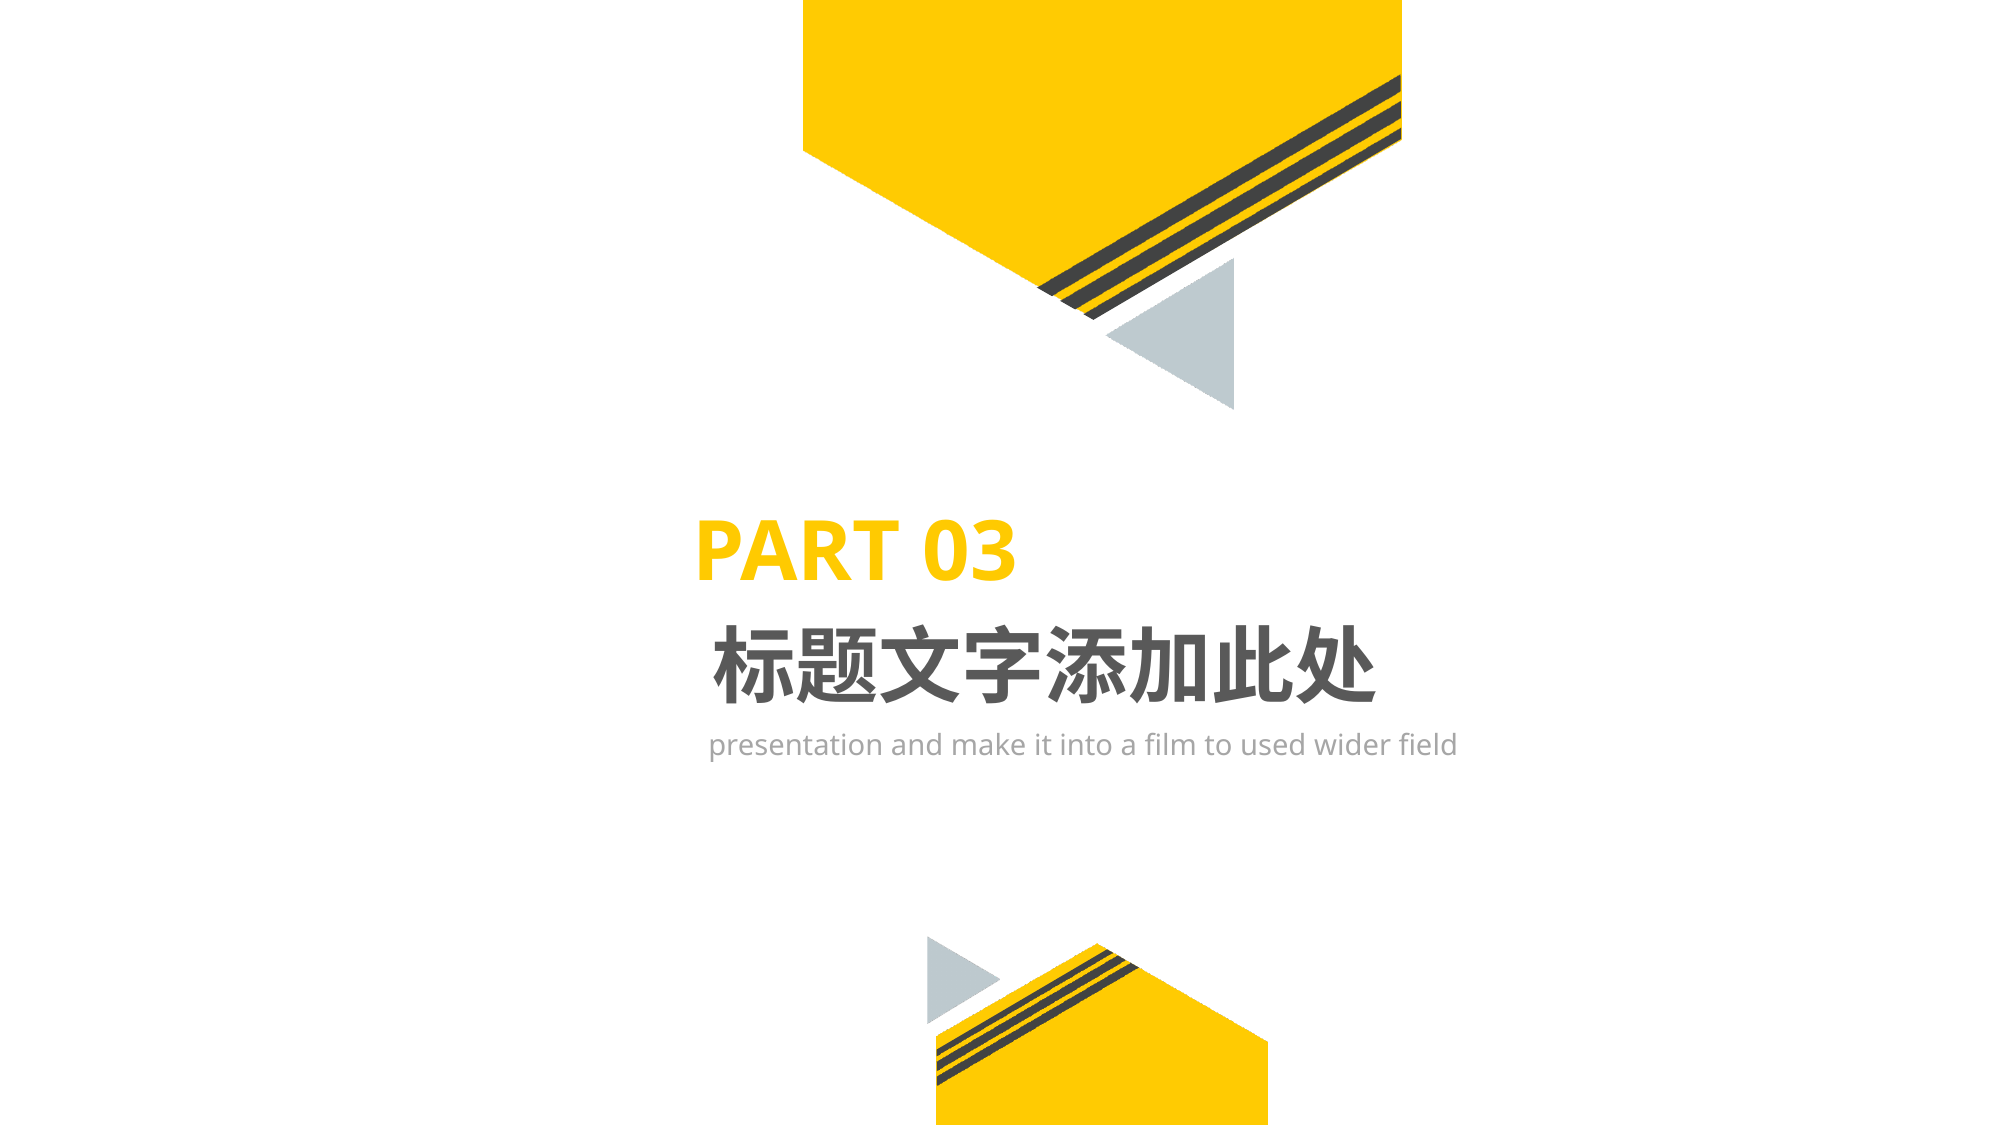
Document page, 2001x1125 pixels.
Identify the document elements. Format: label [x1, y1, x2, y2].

text_box [693, 489, 1752, 767]
picture [927, 934, 1269, 1125]
picture [801, 0, 1402, 415]
